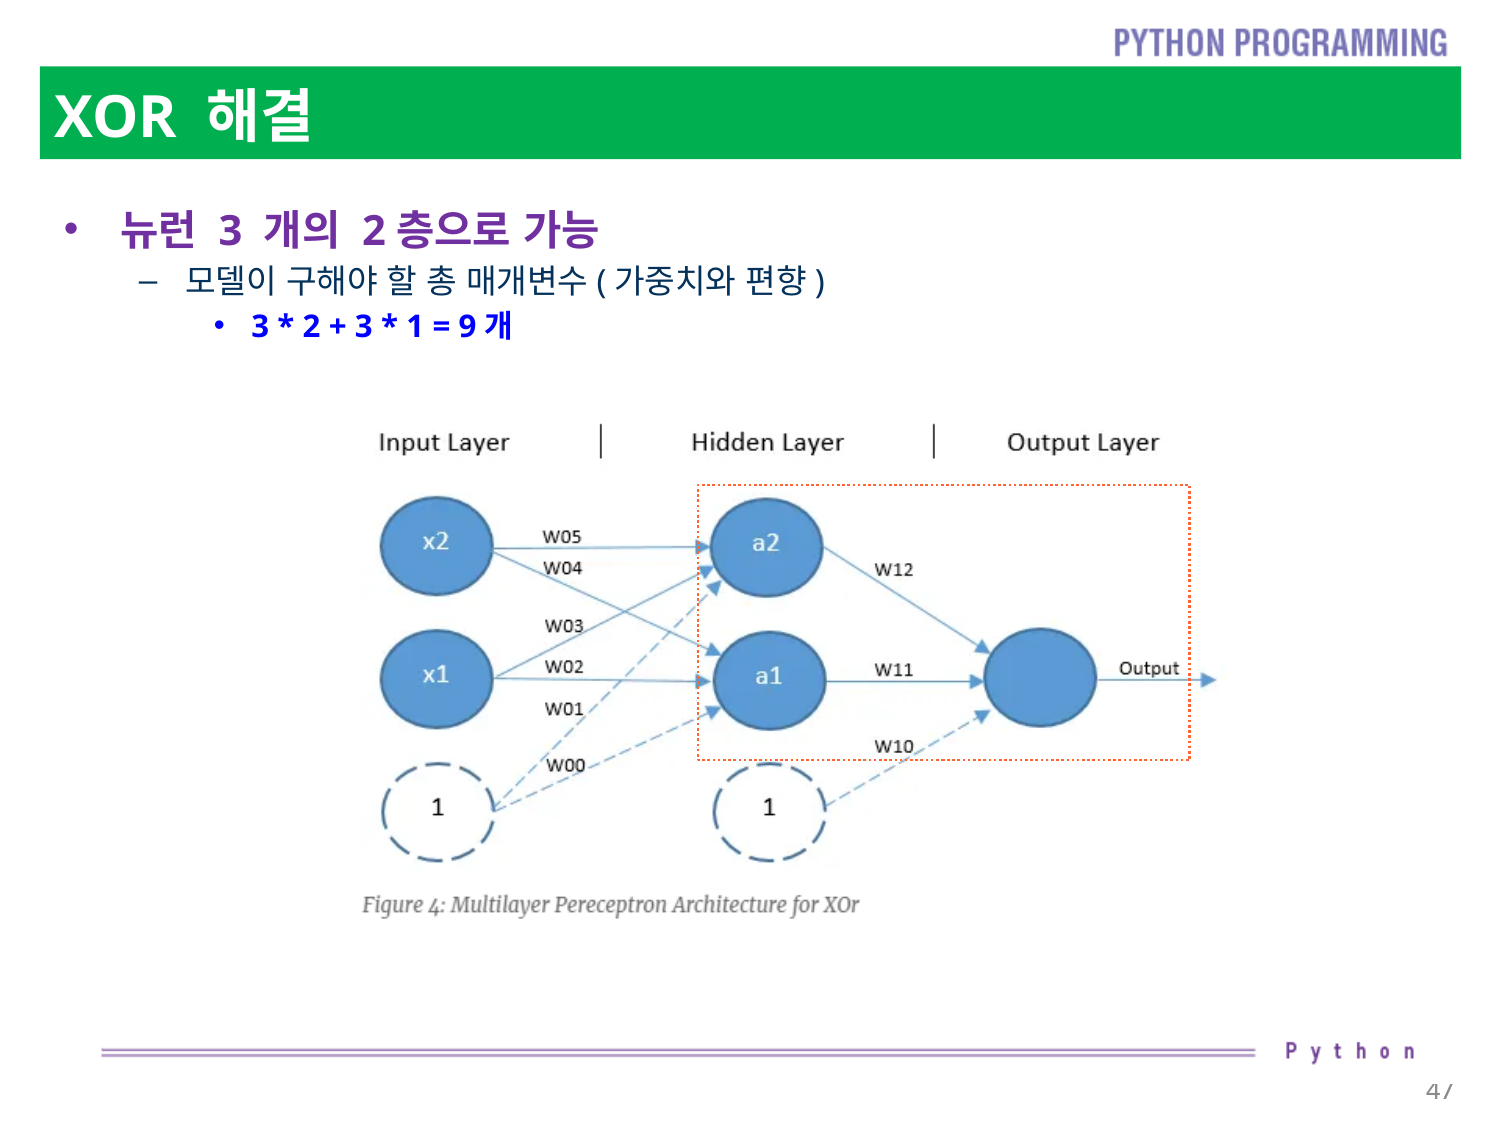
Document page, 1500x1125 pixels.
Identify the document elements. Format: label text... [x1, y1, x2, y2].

list 뉴런 3 개의 2층으로 가능 모델이 구해야 할 총 매개변수(가중치와 편향) 3 * 2 + 3 * 1 = 9개 [48, 195, 1461, 1041]
picture [1106, 13, 1462, 66]
picture [343, 393, 1232, 933]
title XOR 해결 [39, 76, 1444, 152]
slide_number 47 [1119, 1071, 1470, 1112]
picture [18, 1020, 1483, 1084]
